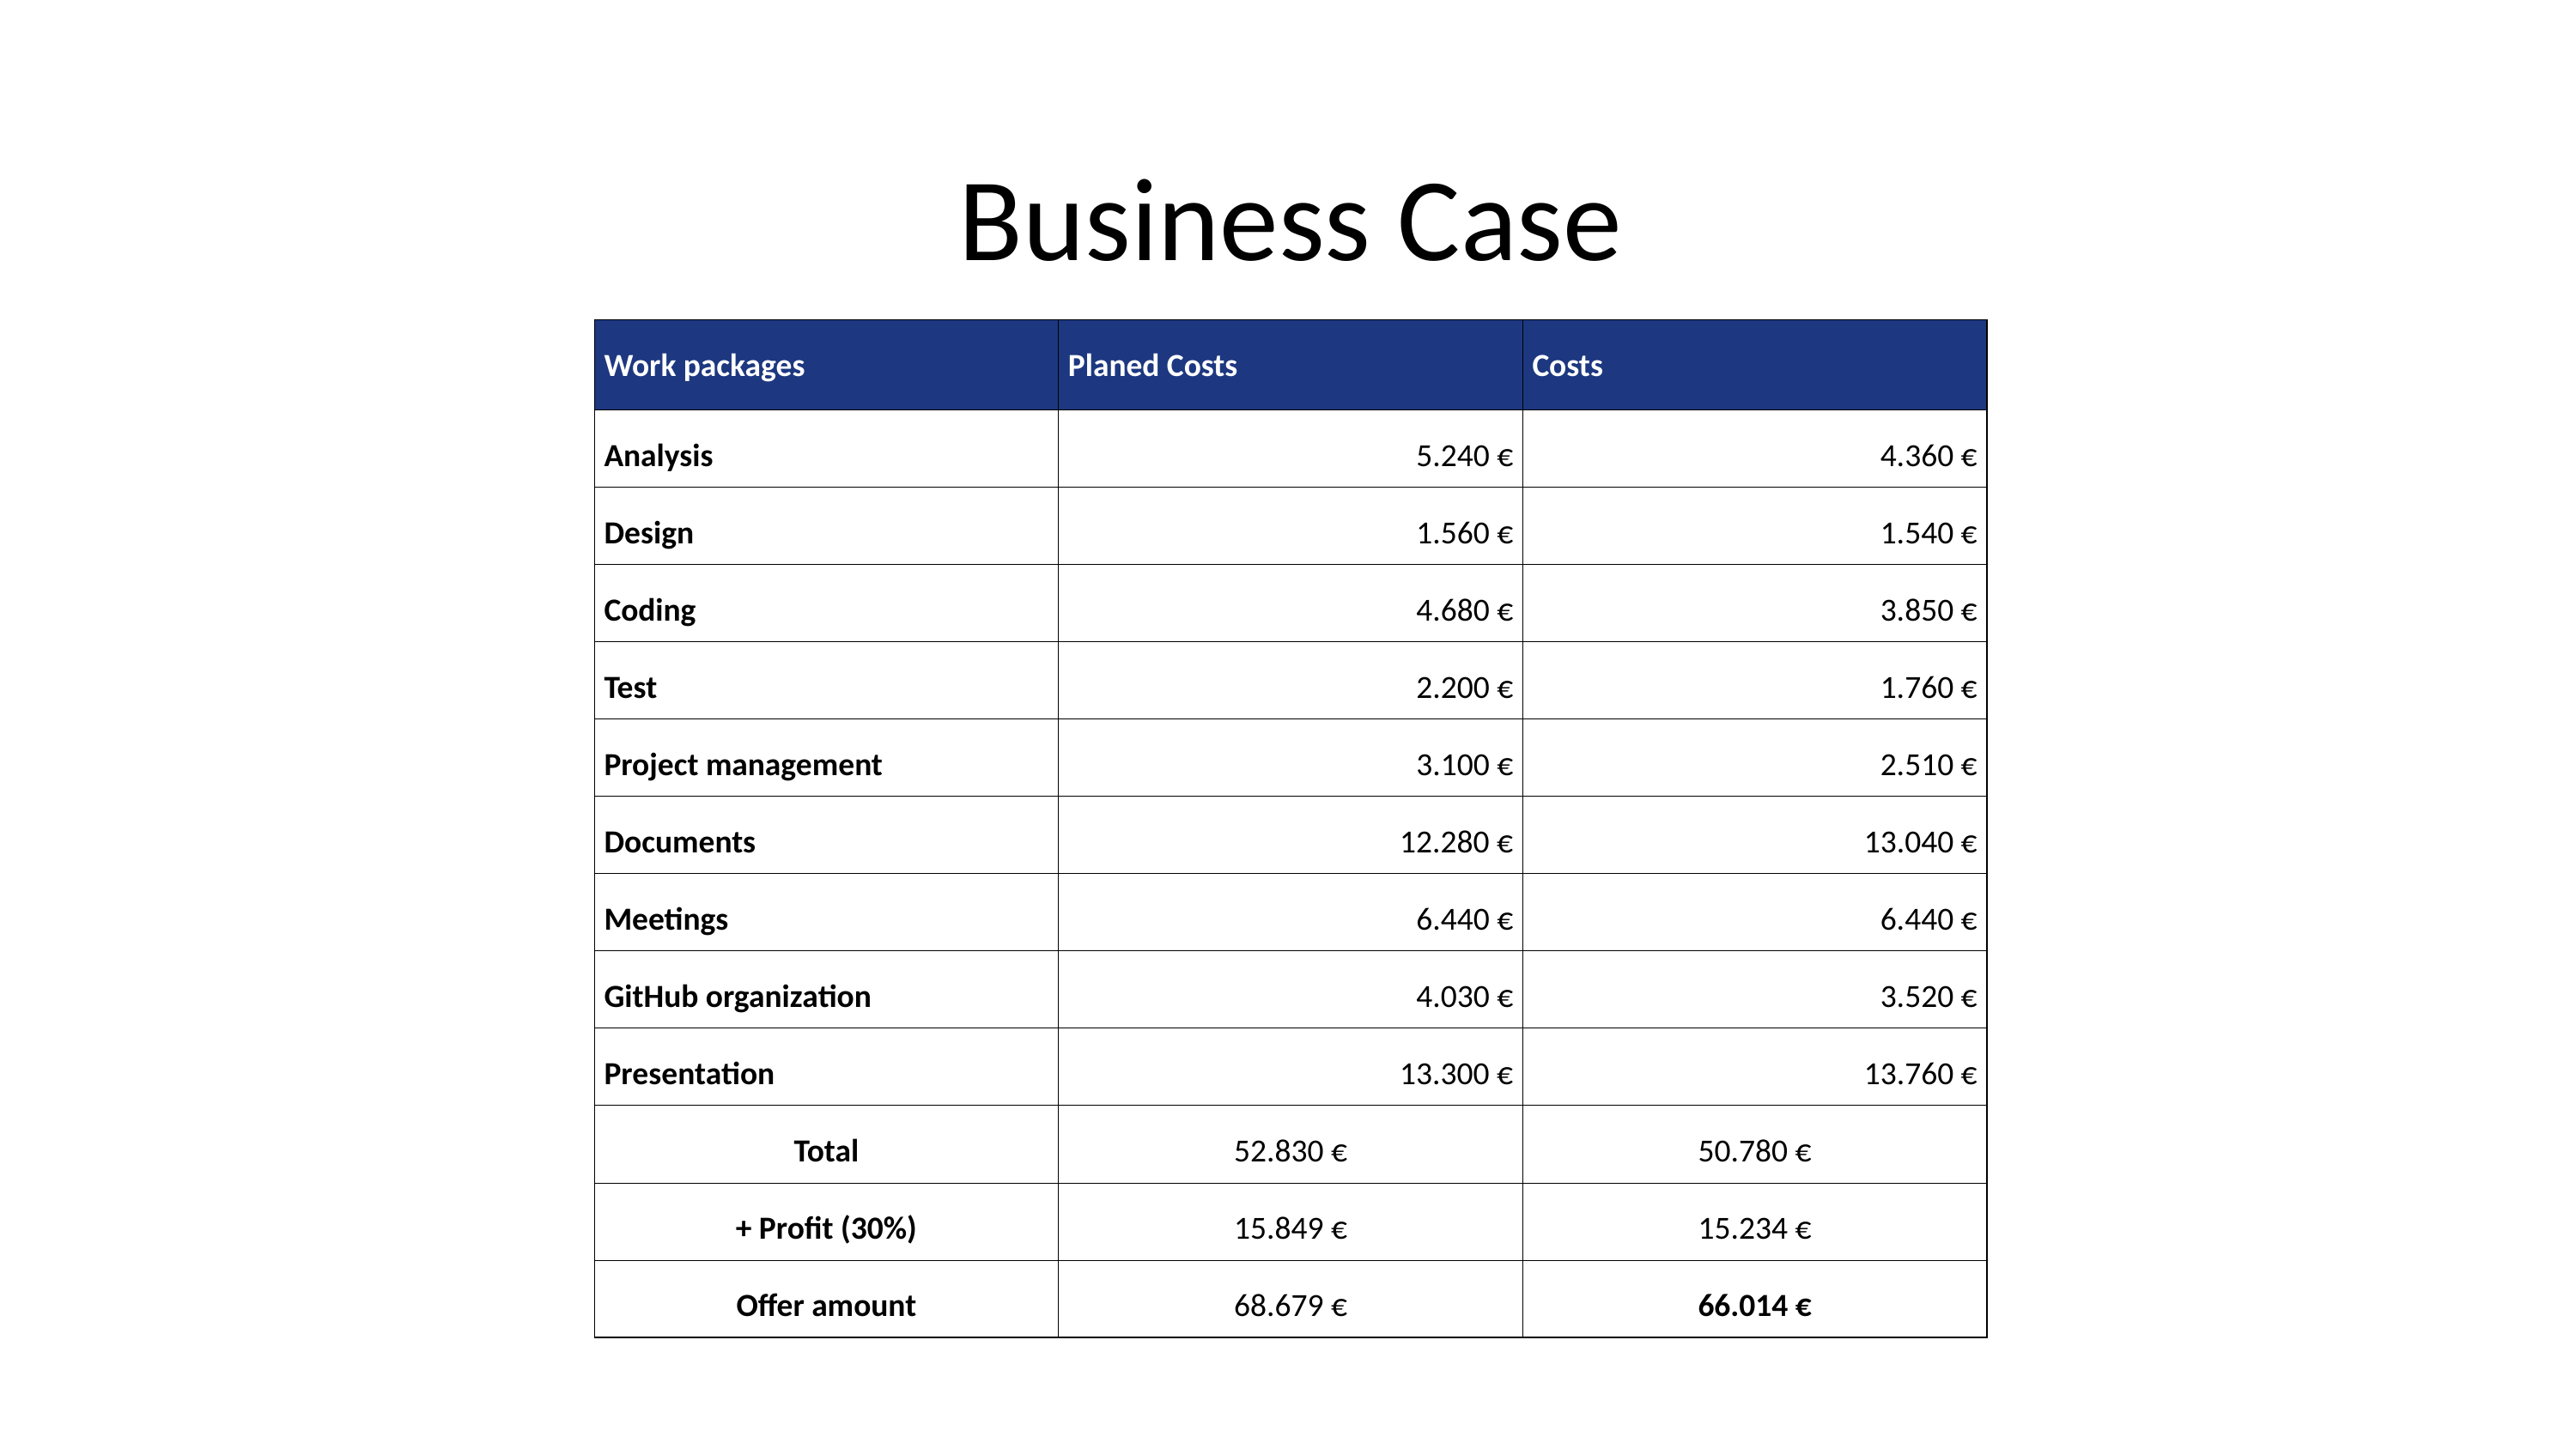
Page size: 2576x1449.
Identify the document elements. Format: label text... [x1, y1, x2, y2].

table_cell Coding [595, 565, 1058, 641]
table_header Costs [1523, 320, 1986, 409]
table_cell 5.240 € [1059, 410, 1522, 487]
table_header Planed Costs [1059, 320, 1522, 409]
table_cell 4.680 € [1059, 565, 1522, 641]
table_cell GitHub organization [595, 951, 1058, 1028]
table_cell 15.849 € [1059, 1184, 1522, 1260]
table_cell Project management [595, 719, 1058, 796]
text_box Business Case [144, 142, 2437, 284]
table_cell 12.280 € [1059, 797, 1522, 873]
table_cell Offer amount [595, 1261, 1058, 1337]
table_cell 2.510 € [1523, 719, 1986, 796]
table_cell Total [595, 1106, 1058, 1183]
table_cell 13.300 € [1059, 1028, 1522, 1105]
table_cell 1.540 € [1523, 488, 1986, 564]
table_cell 52.830 € [1059, 1106, 1522, 1183]
table_cell 6.440 € [1059, 874, 1522, 950]
table_cell 50.780 € [1523, 1106, 1986, 1183]
table_cell 68.679 € [1059, 1261, 1522, 1337]
table_cell 2.200 € [1059, 642, 1522, 718]
table_cell 6.440 € [1523, 874, 1986, 950]
table_cell Analysis [595, 410, 1058, 487]
table_cell 1.760 € [1523, 642, 1986, 718]
table_cell 15.234 € [1523, 1184, 1986, 1260]
table_cell + Profit (30%) [595, 1184, 1058, 1260]
table_cell 3.520 € [1523, 951, 1986, 1028]
table_cell Design [595, 488, 1058, 564]
table_cell Presentation [595, 1028, 1058, 1105]
table_cell 3.850 € [1523, 565, 1986, 641]
table_cell 1.560 € [1059, 488, 1522, 564]
table_cell 4.030 € [1059, 951, 1522, 1028]
table_cell 66.014 € [1523, 1261, 1986, 1337]
table_cell 3.100 € [1059, 719, 1522, 796]
table_cell Documents [595, 797, 1058, 873]
table_cell 13.760 € [1523, 1028, 1986, 1105]
table_header Work packages [595, 320, 1058, 409]
table_cell Meetings [595, 874, 1058, 950]
table_cell Test [595, 642, 1058, 718]
table_cell 4.360 € [1523, 410, 1986, 487]
table_cell 13.040 € [1523, 797, 1986, 873]
